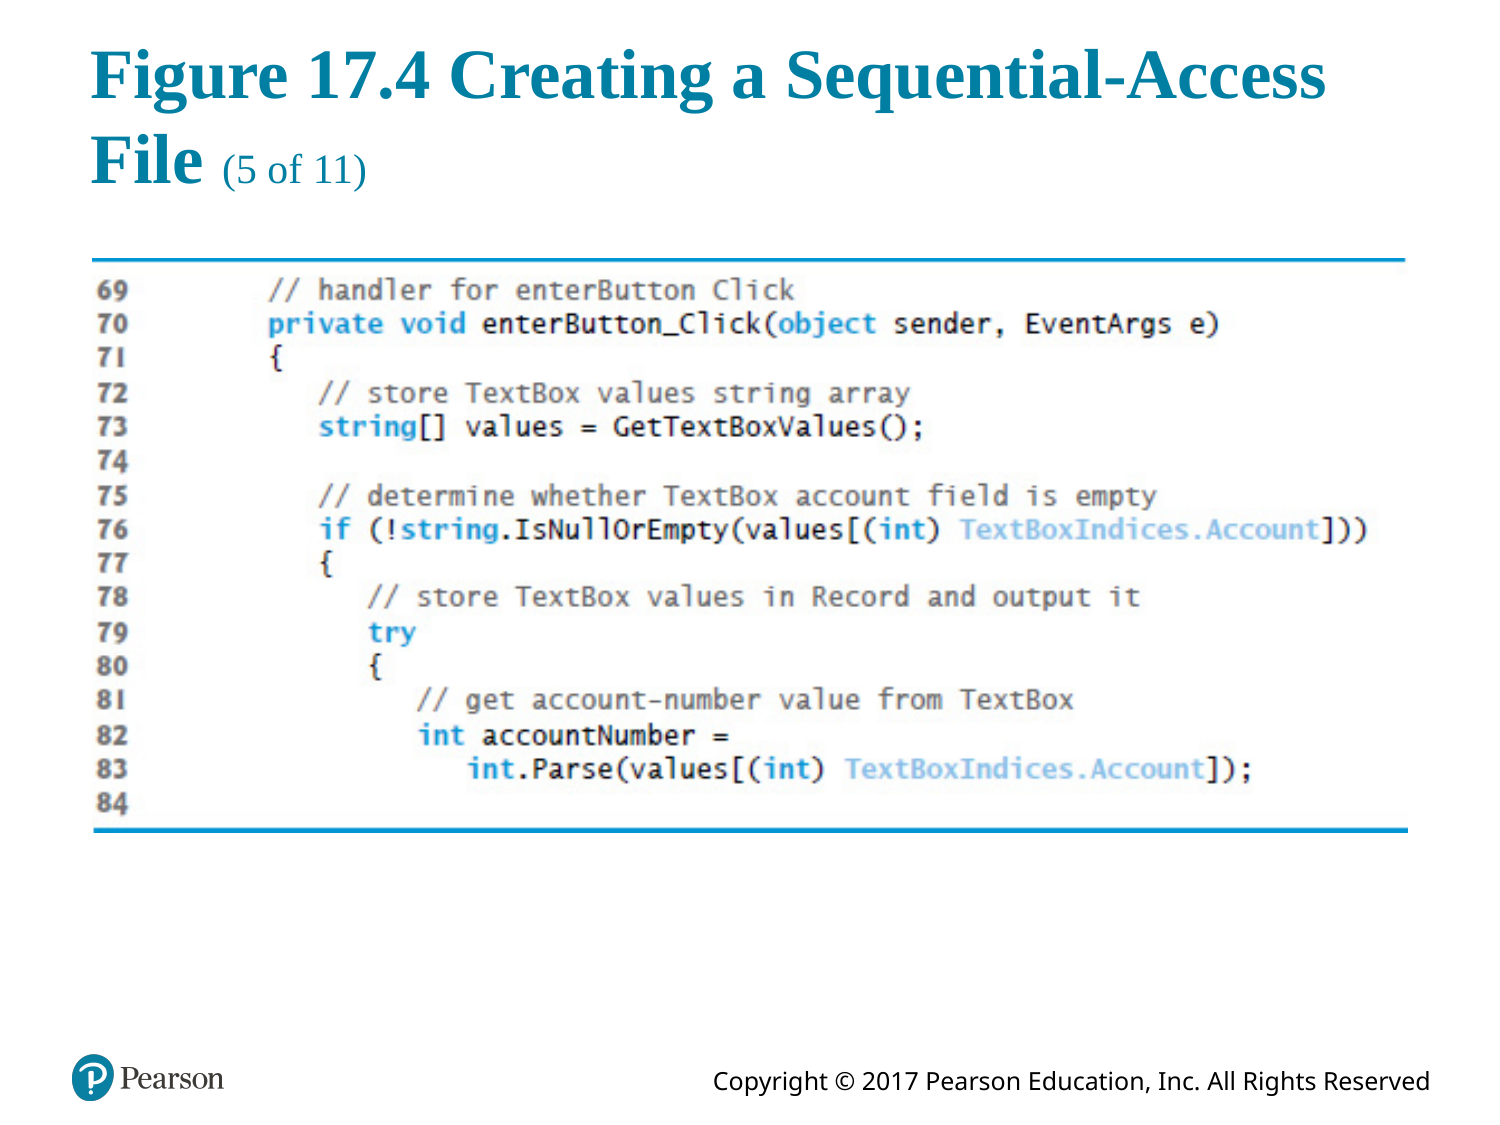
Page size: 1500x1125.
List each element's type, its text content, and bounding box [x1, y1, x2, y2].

picture [98, 1054, 224, 1101]
title Figure 17.4 Creating a Sequential-Access File (5 of 11) [75, 37, 1425, 213]
picture [72, 1054, 88, 1070]
picture [91, 257, 1408, 833]
picture [80, 1063, 106, 1088]
picture [72, 1087, 83, 1101]
